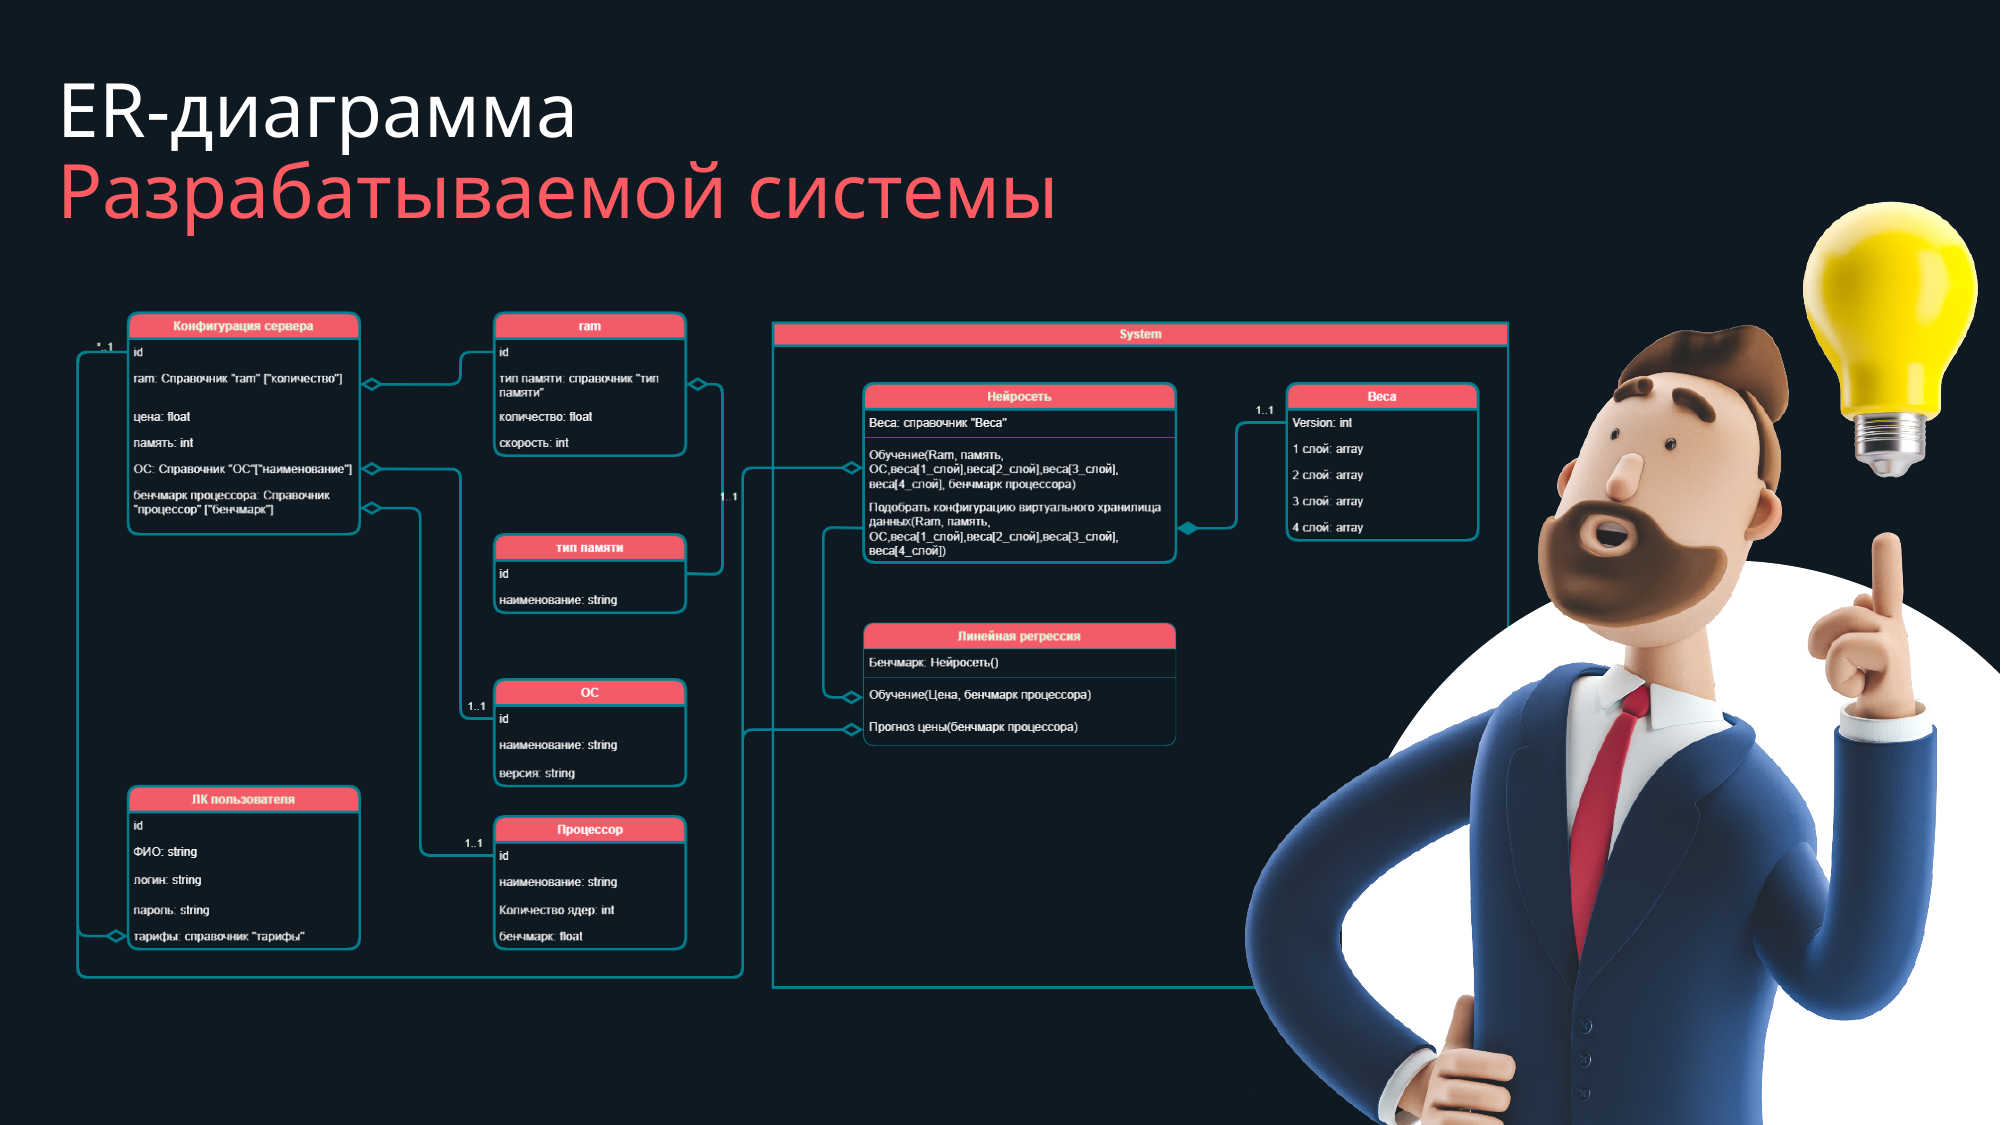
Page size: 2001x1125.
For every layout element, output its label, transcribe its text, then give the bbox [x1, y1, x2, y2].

picture [60, 166, 2000, 1125]
text_box ER-диаграмма Разрабатываемой системы [42, 79, 1282, 228]
